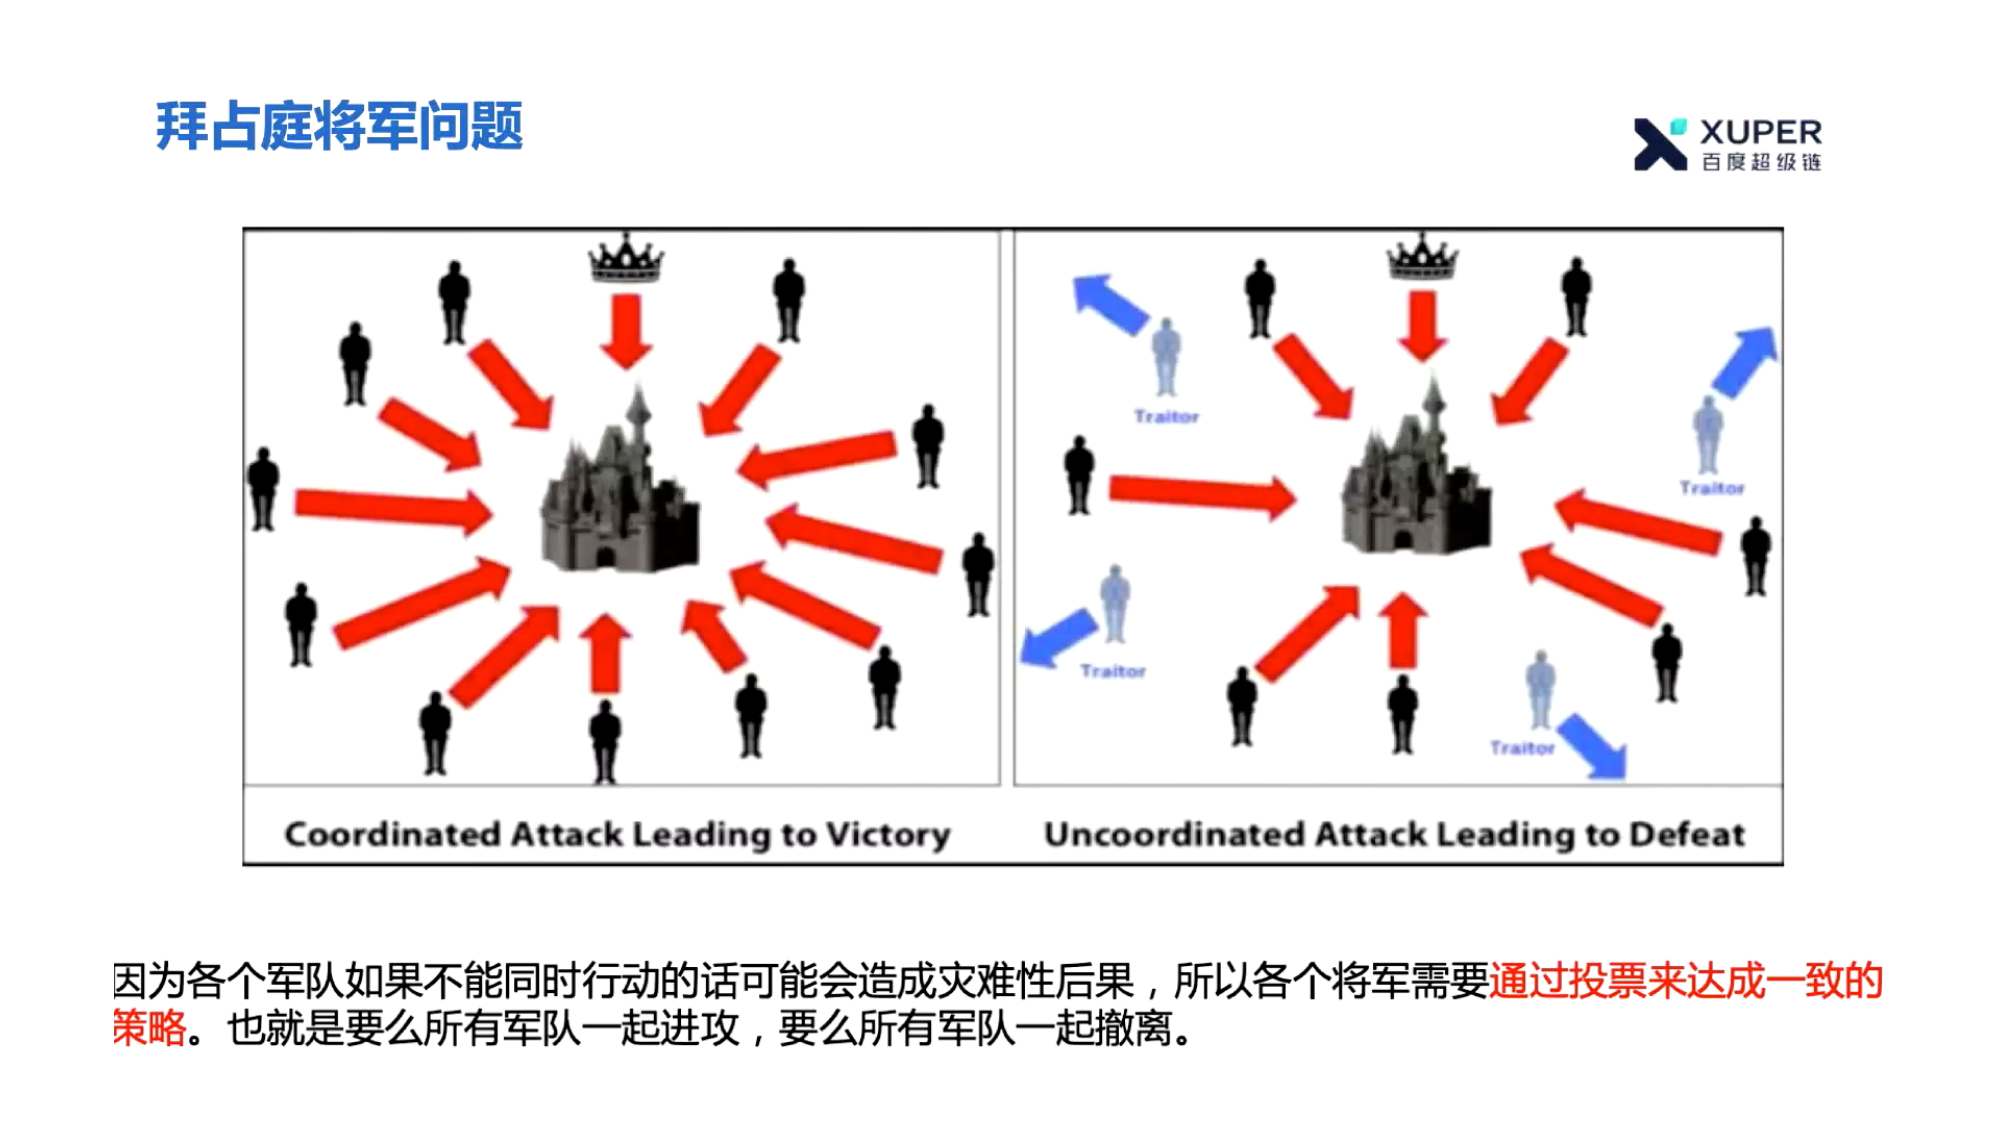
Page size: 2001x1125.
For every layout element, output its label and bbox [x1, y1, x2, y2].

picture [114, 58, 1886, 1067]
